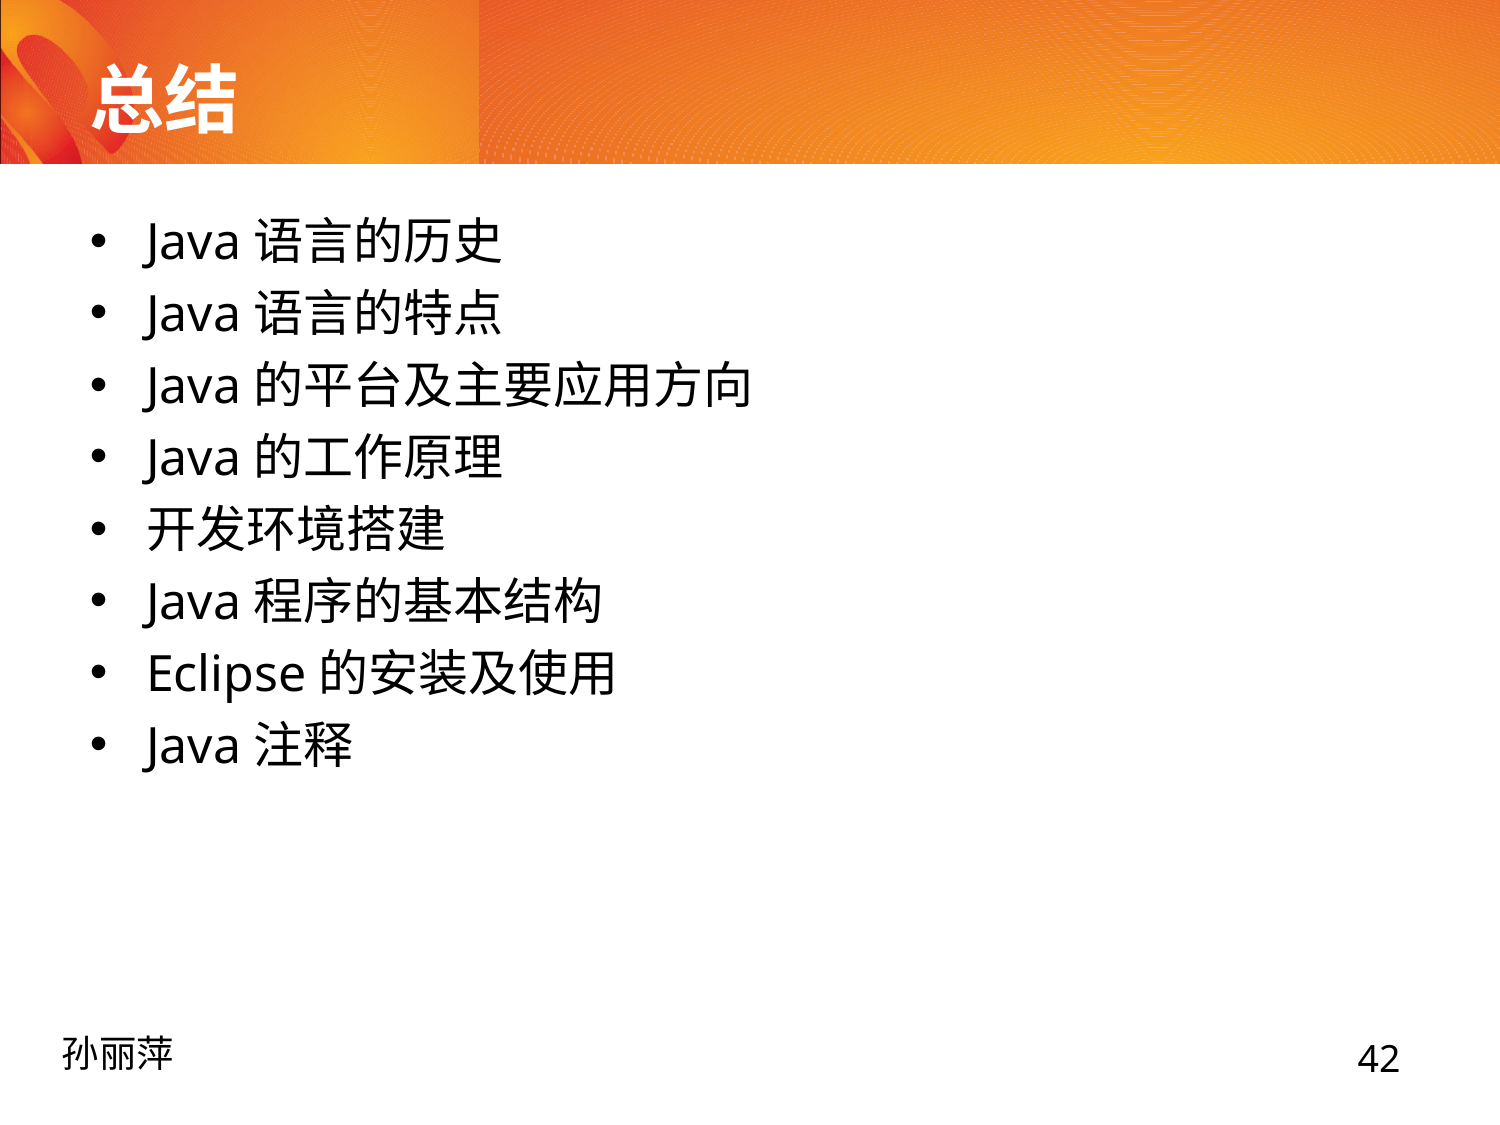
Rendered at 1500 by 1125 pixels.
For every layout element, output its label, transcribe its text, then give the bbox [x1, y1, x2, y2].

list Java语言的历史 Java语言的特点 Java的平台及主要应用方向 Java的工作原理 开发环境搭建 Java程序的基本结构 Eclipse的安装及使用 Java注释 [75, 190, 1425, 1005]
title 总结 [75, 45, 1425, 167]
picture [0, 0, 1500, 164]
